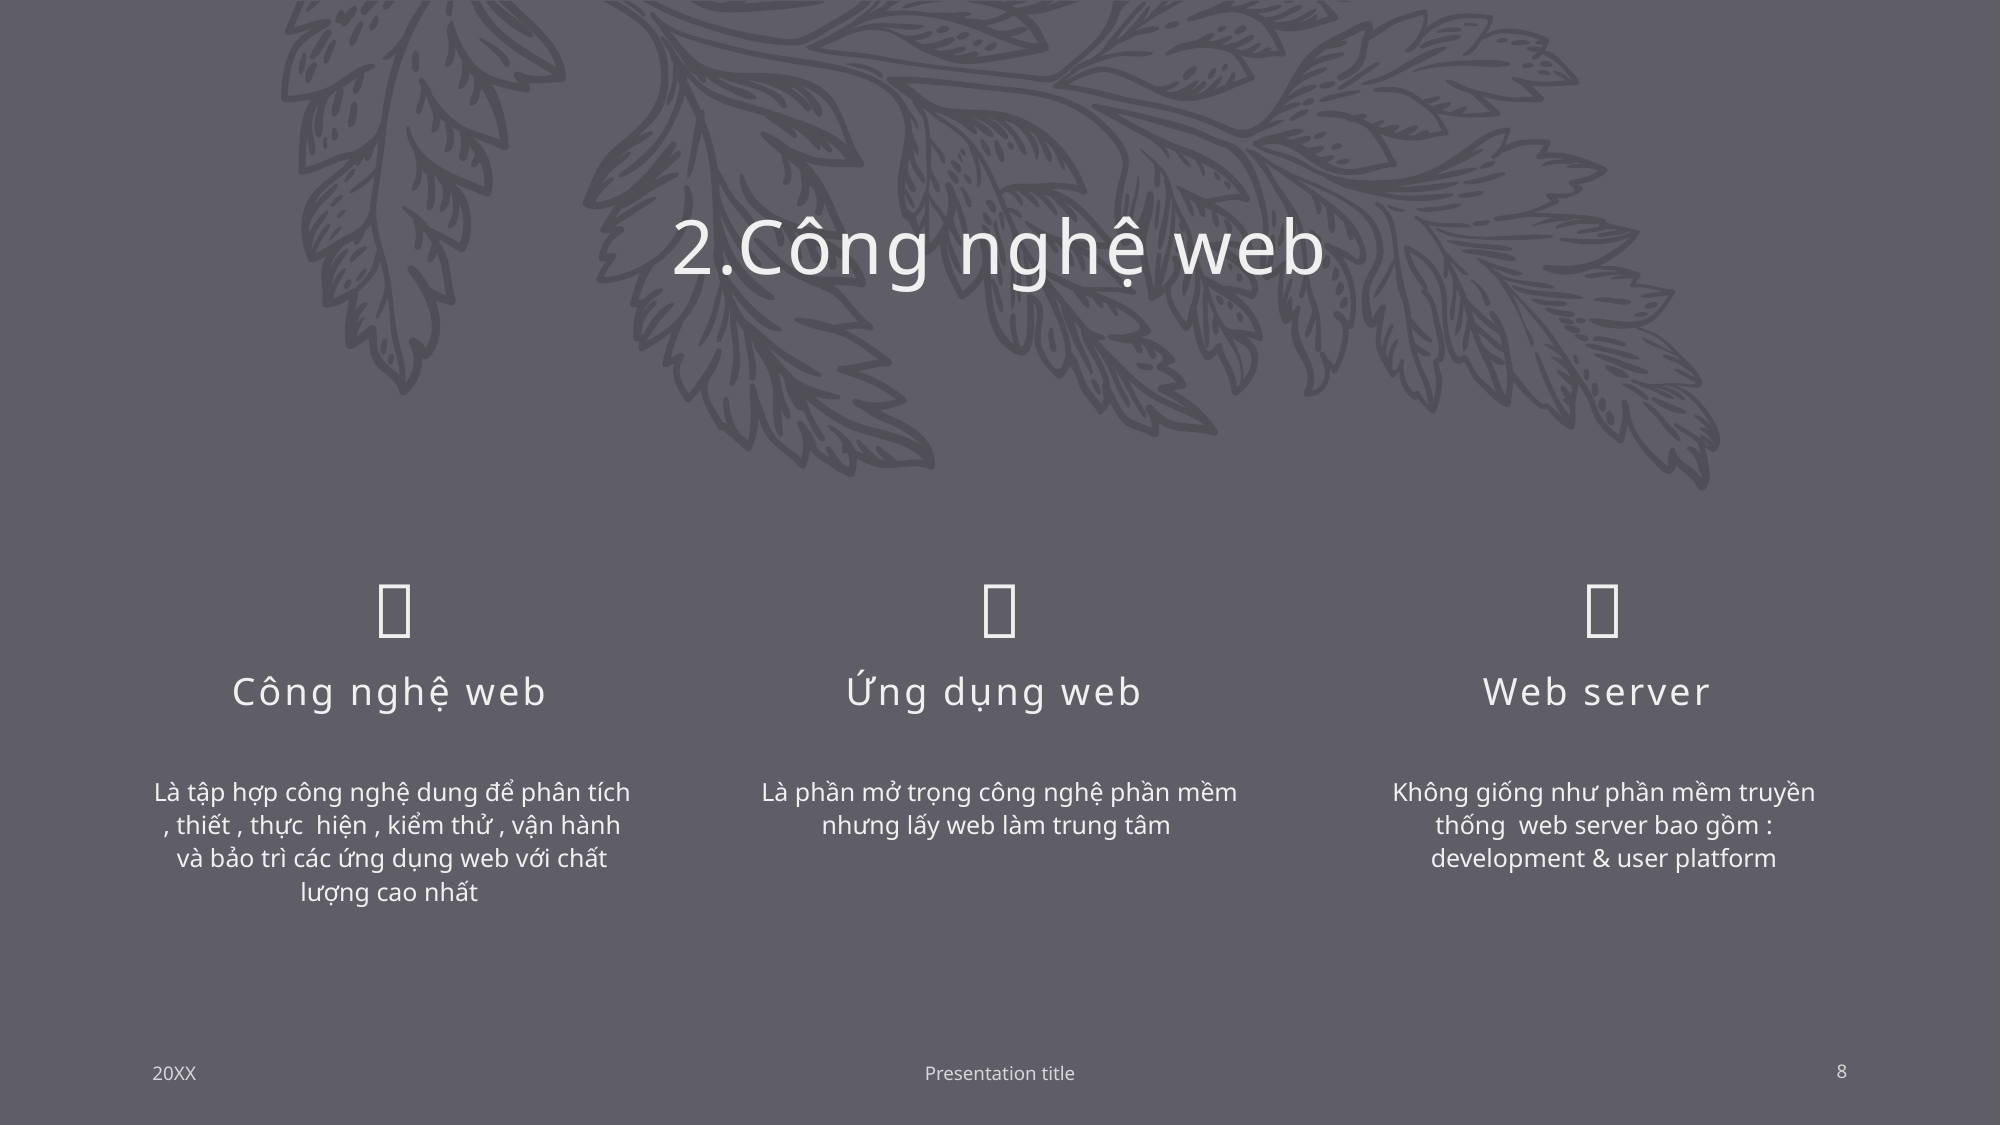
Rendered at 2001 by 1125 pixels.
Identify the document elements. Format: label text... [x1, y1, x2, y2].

list Web server [1344, 650, 1861, 722]
list  [742, 570, 1258, 650]
list Công nghệ web [137, 650, 654, 722]
list  [1344, 570, 1861, 650]
list Là tập hợp công nghệ dung để phân tích , thiết , thực hiện , kiểm thử , vận hành và bảo trì các ứng dụng web với chất lượng cao nhất [137, 765, 648, 953]
slide_number 8 [1412, 1042, 1863, 1103]
title 2.Công nghệ web [137, 182, 1863, 318]
slide_number 20XX [137, 1042, 588, 1103]
list Ứng dụng web [742, 650, 1258, 722]
footer Presentation title [662, 1042, 1338, 1103]
list Không giống như phần mềm truyền thống web server bao gồm : development & user platform [1348, 765, 1861, 953]
list  [137, 570, 654, 650]
list Là phần mở trọng công nghệ phần mềm nhưng lấy web làm trung tâm [743, 765, 1257, 953]
